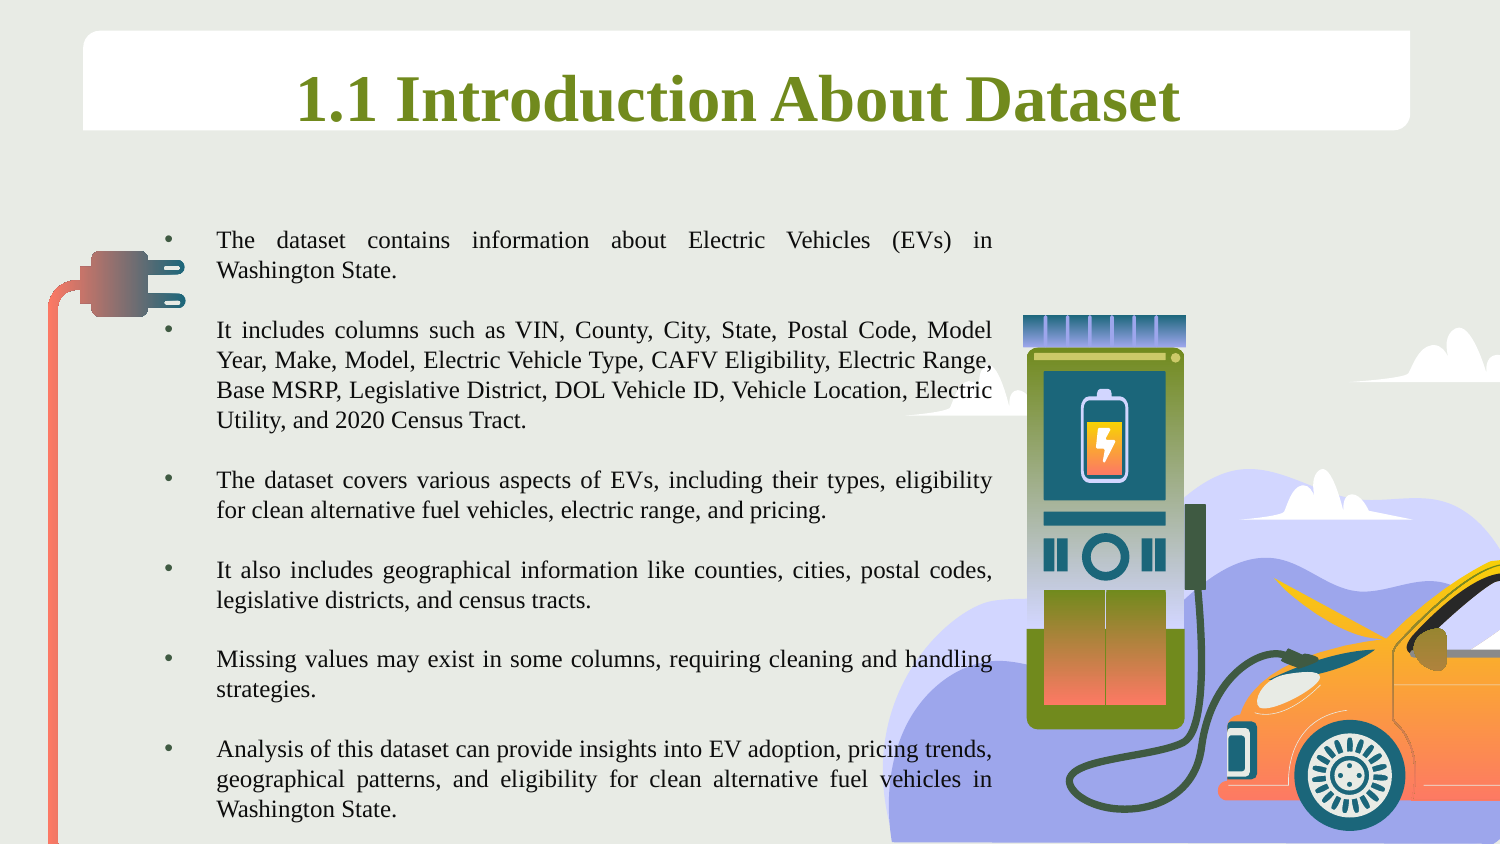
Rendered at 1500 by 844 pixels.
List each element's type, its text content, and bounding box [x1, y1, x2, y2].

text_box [848, 468, 1500, 844]
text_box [1022, 314, 1320, 814]
text_box [1009, 390, 1017, 416]
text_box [1217, 553, 1500, 833]
list The dataset contains information about Electric Vehicles (EVs) in Washington State. It includes columns such as VIN, County, City, State, Postal Code, Model Year, Make, Model, Electric Vehicle Type, CAFV Eligibility, Electric Range, Base MSRP, Legislative District, DOL Vehicle ID, Vehicle Location, Electric Utility, and 2020 Census Tract. The dataset covers various aspects of EVs, including their types, eligibility for clean alternative fuel vehicles, electric range, and pricing. It also includes geographical information like counties, cities, postal codes, legislative districts, and census tracts. Missing values may exist in some columns, requiring cleaning and handling strategies. Analysis of this dataset can provide insights into EV adoption, pricing trends, geographical patterns, and eligibility for clean alternative fuel vehicles in Washington State. [126, 239, 1009, 844]
text_box [83, 30, 1411, 131]
title 1.1 Introduction About Dataset [113, 40, 1380, 135]
